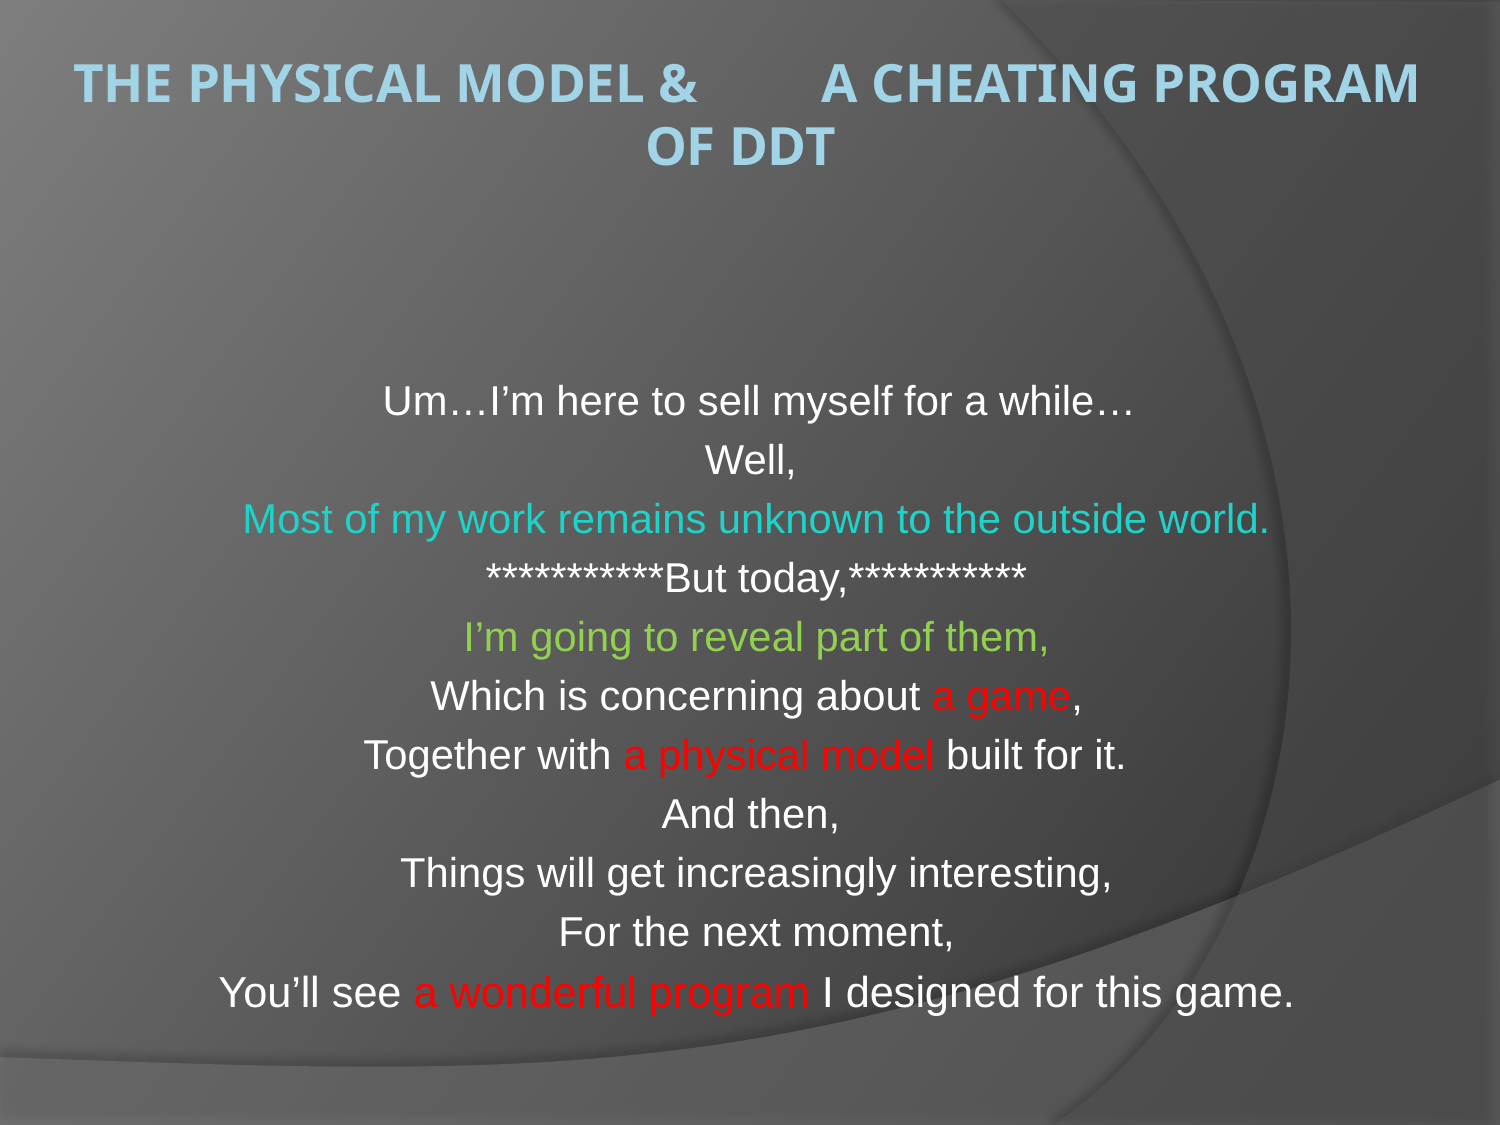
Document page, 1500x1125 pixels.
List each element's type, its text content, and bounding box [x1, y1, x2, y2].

text_box Most of my work remains unknown to the outside world. [147, 492, 1359, 550]
text_box You’ll see a wonderful program I designed for this game. [147, 964, 1359, 1024]
text_box Well, [147, 432, 1359, 492]
text_box For the next moment, [147, 905, 1359, 964]
text_box Together with a physical model built for it. [147, 727, 1359, 786]
text_box And then, [147, 786, 1359, 845]
text_box ***********But today,*********** [147, 550, 1359, 610]
subtitle Um…I’m here to sell myself for a while… [301, 373, 1211, 432]
text_box I’m going to reveal part of them, [147, 610, 1359, 668]
text_box Which is concerning about a game, [147, 668, 1359, 727]
title The physical model & A cheating program of ddt [64, 42, 1430, 185]
text_box Things will get increasingly interesting, [147, 845, 1359, 905]
